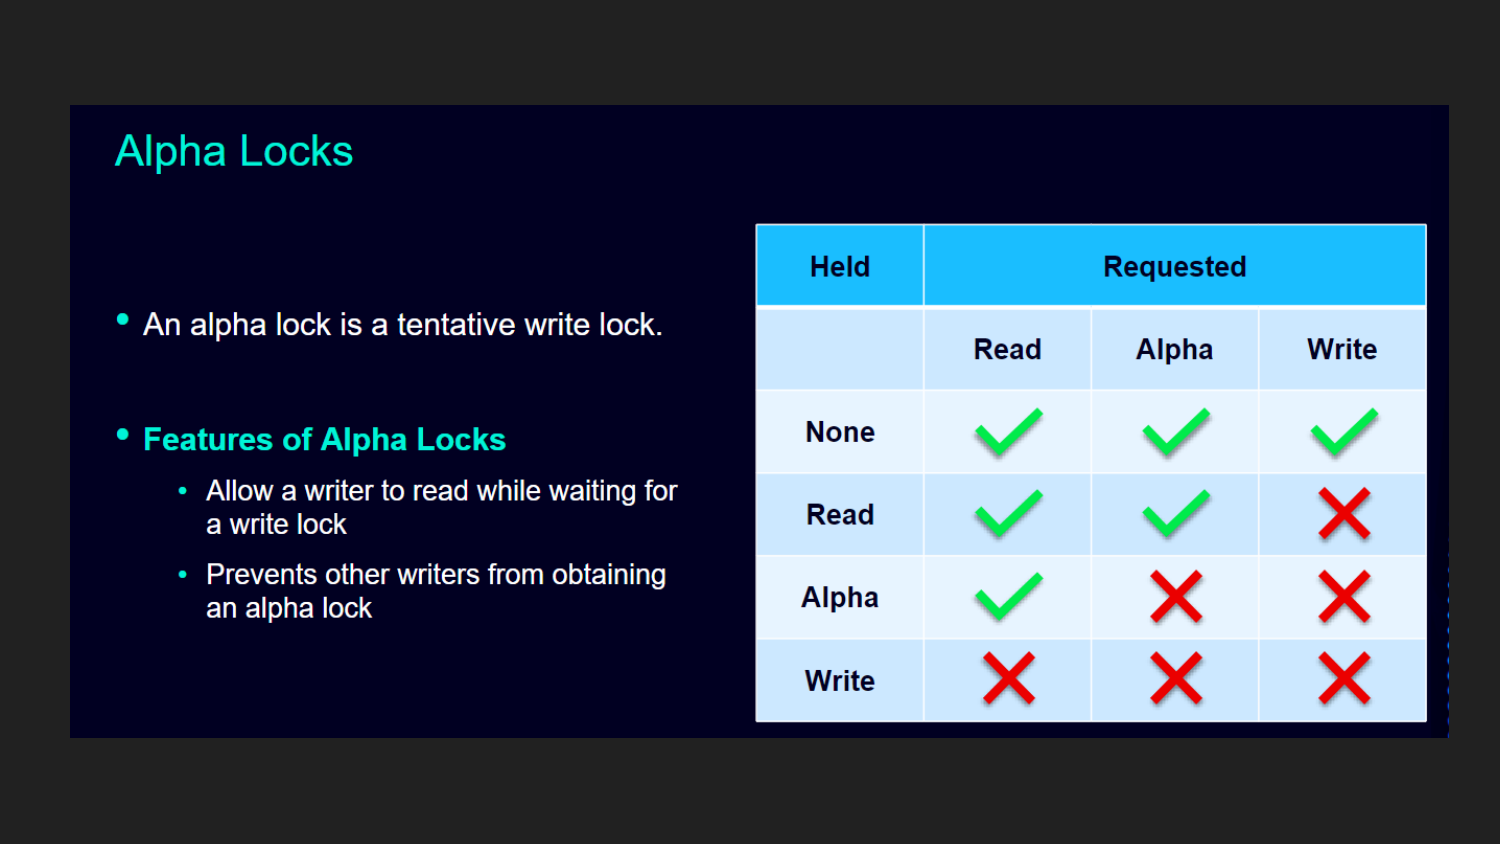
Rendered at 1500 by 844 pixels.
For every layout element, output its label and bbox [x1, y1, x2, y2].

picture [70, 105, 1450, 738]
